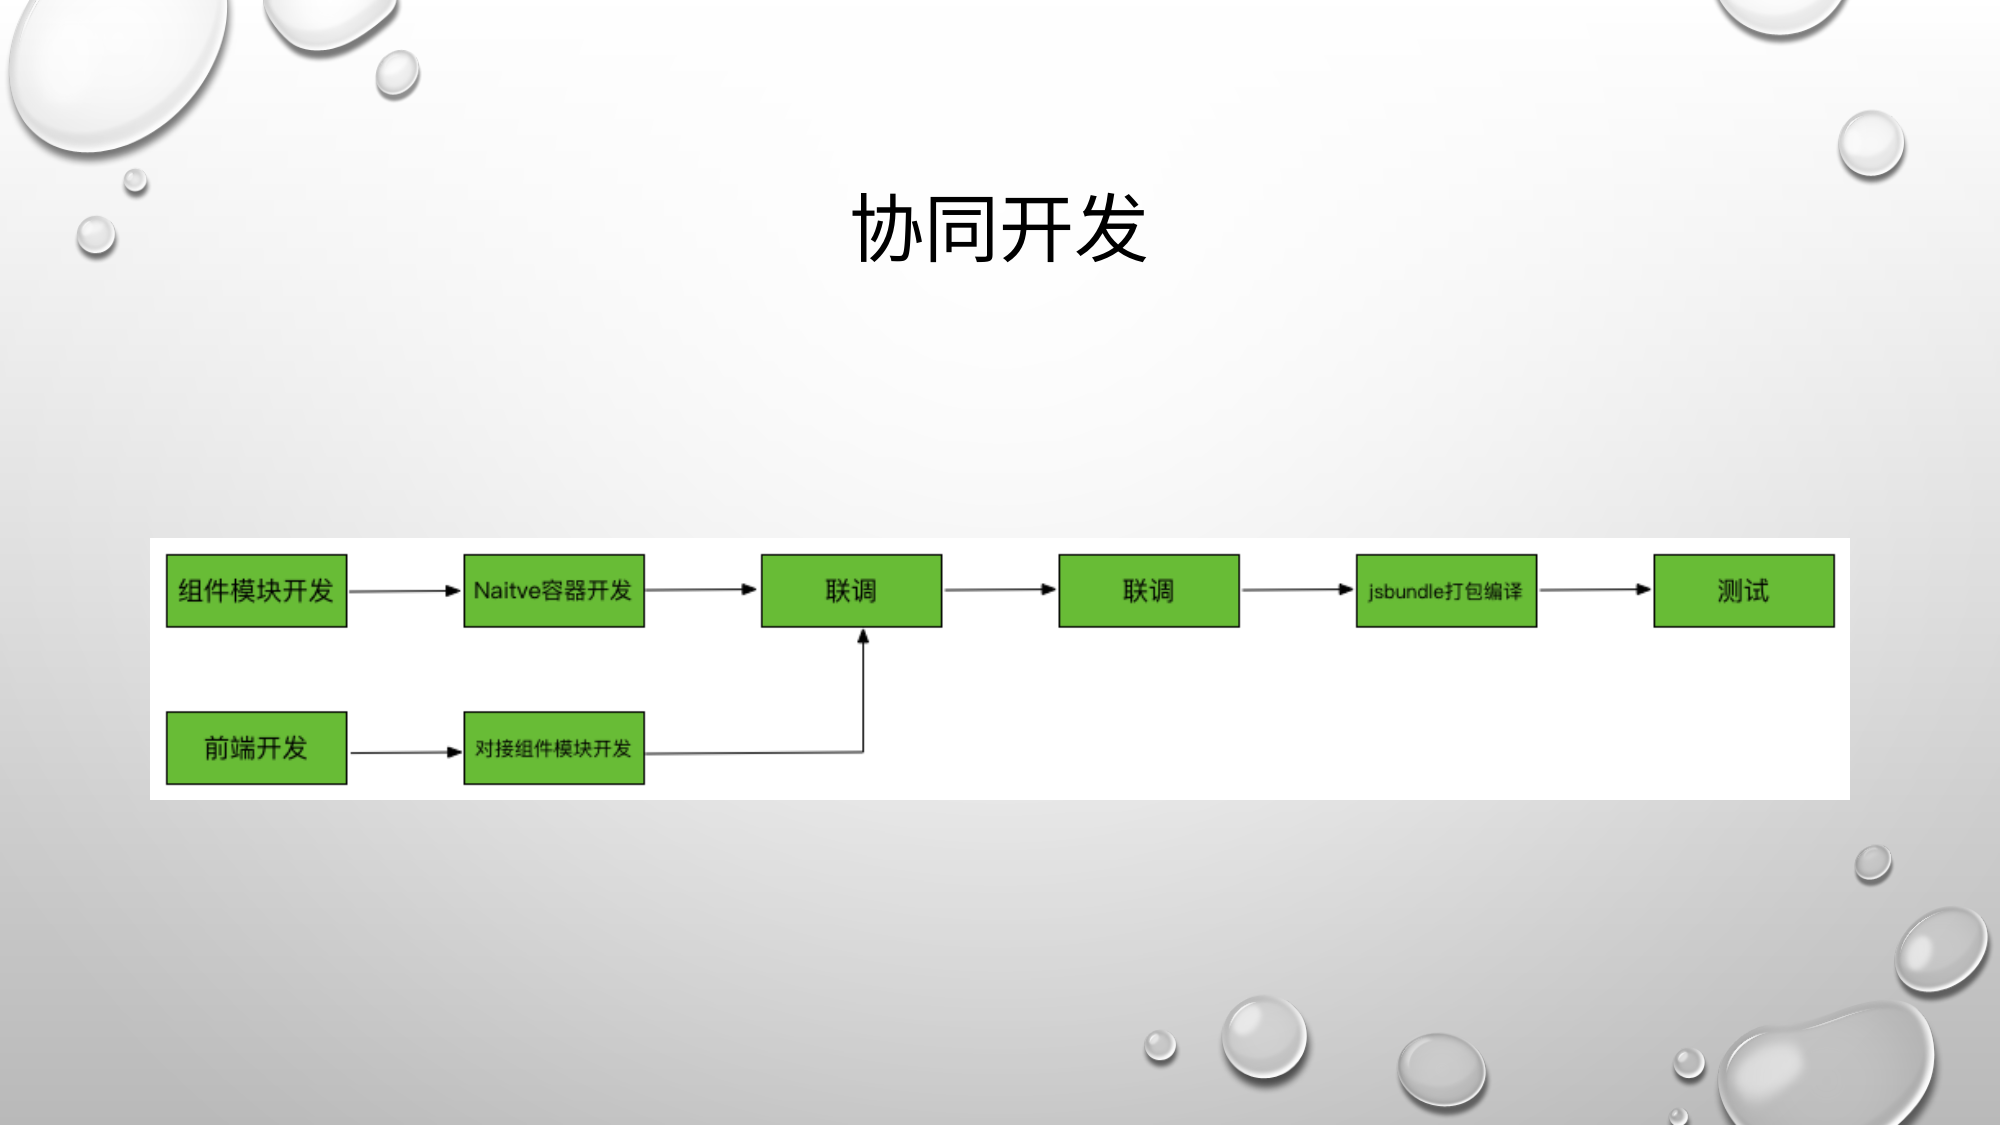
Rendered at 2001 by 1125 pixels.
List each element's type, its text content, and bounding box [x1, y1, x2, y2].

picture [0, 0, 2000, 1125]
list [149, 538, 1851, 801]
title 协同开发 [149, 101, 1851, 364]
